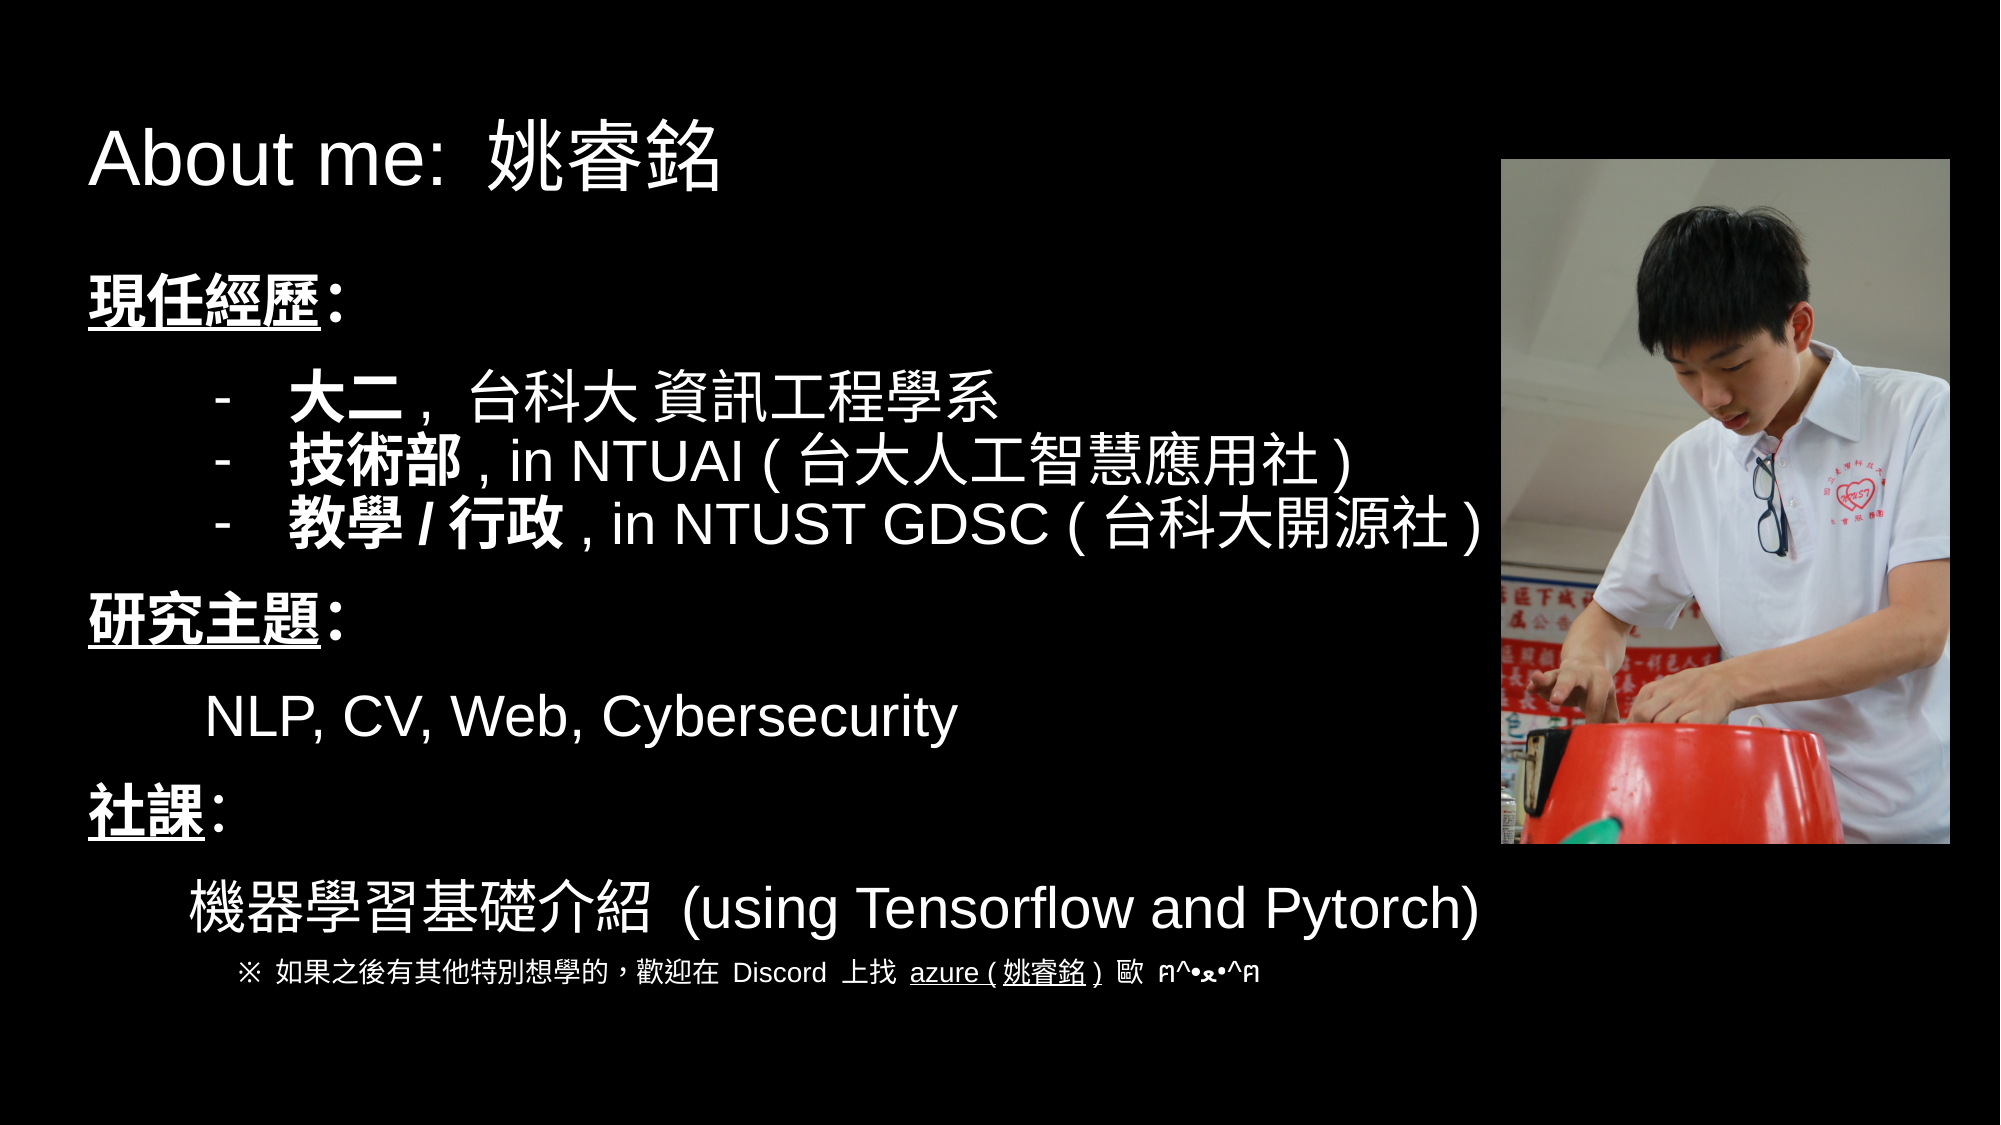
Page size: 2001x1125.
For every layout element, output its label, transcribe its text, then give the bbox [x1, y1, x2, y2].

list 現任經歷： 大二, 台科大 資訊工程學系 技術部, in NTUAI (台大人工智慧應用社) 教學/行政, in NTUST GDSC (台科大開源社) 研究主題： NLP, CV, Web, Cybersecurity 社課： 機器學習基礎介紹 (using Tensorflow and Pytorch) ※ 如果之後有其他特別想學的，歡迎在 Discord 上找 azure (姚睿銘) 歐 ฅ^•ﻌ•^ฅ [68, 252, 1932, 1100]
title About me: 姚睿銘 [68, 97, 1932, 223]
picture [1501, 159, 1950, 844]
